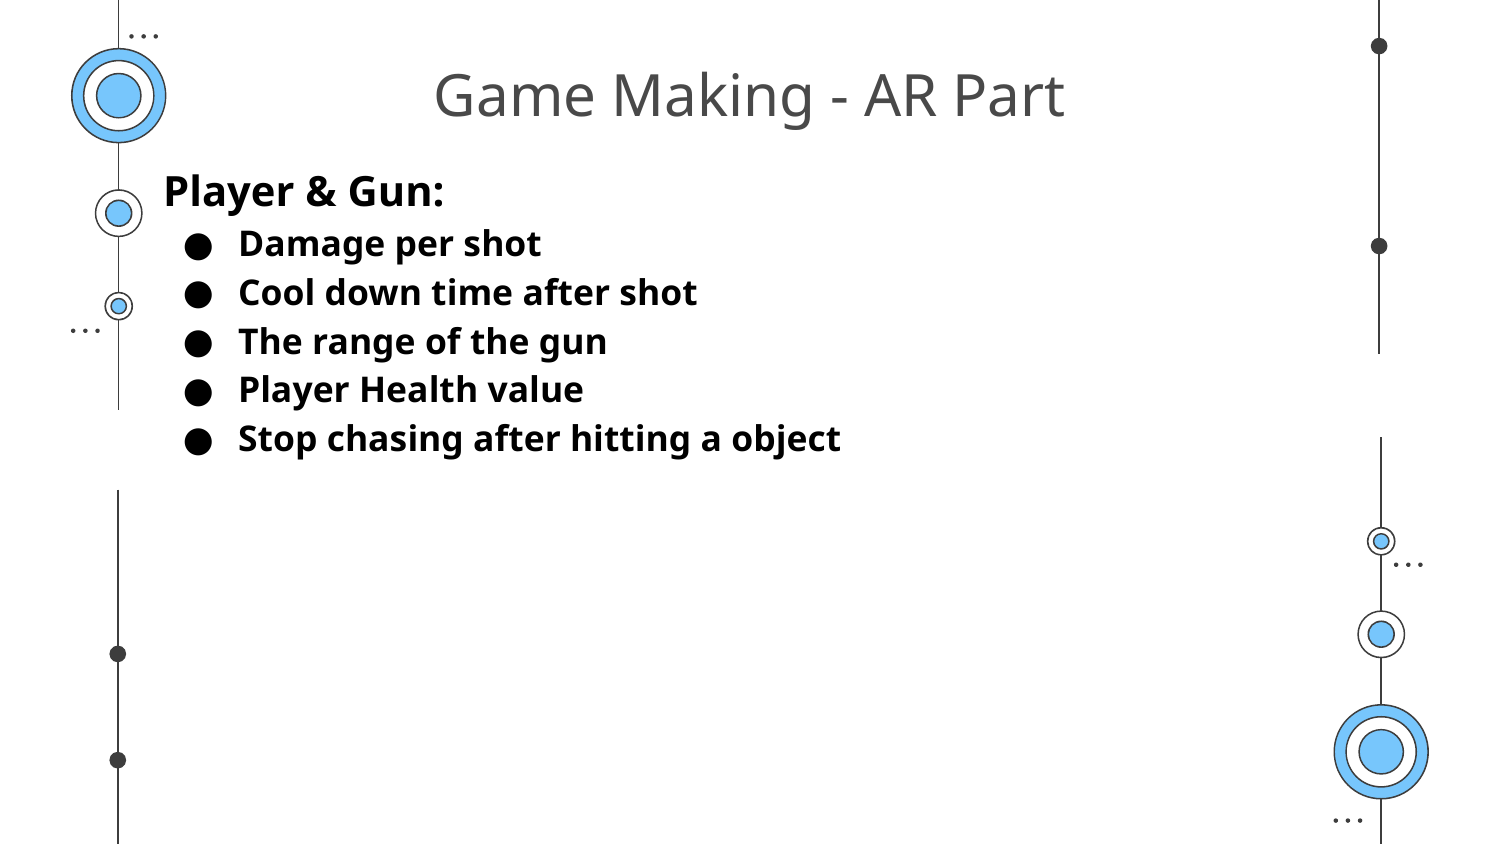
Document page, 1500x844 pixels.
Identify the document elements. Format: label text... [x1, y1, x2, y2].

text_box Player & Gun: Damage per shot Cool down time after shot The range of the gun Player Health value Stop chasing after hitting a object [148, 149, 1352, 474]
title Game Making - AR Part [299, 42, 1201, 137]
